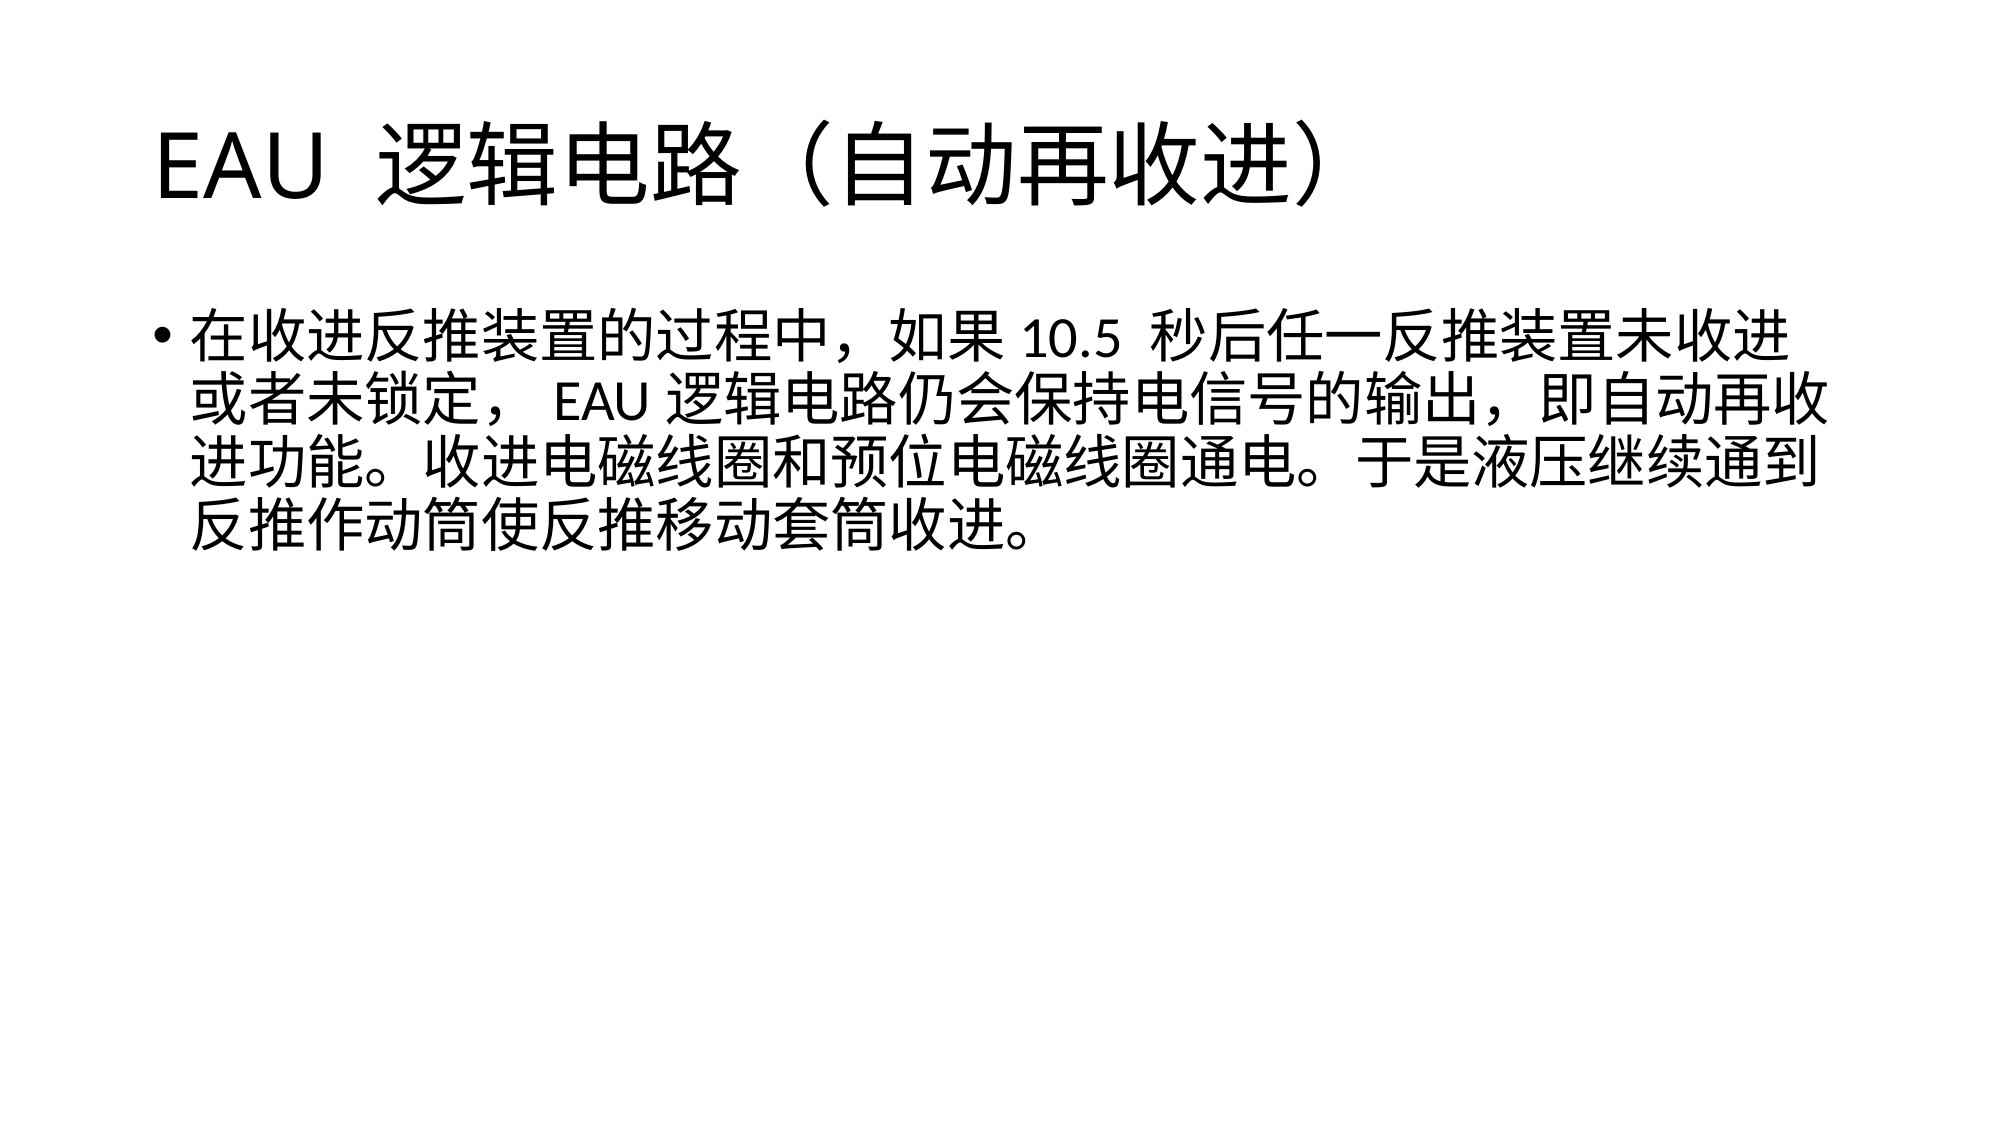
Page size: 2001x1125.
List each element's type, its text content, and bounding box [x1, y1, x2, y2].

list 在收进反推装置的过程中，如果10.5 秒后任一反推装置未收进或者未锁定，EAU逻辑电路仍会保持电信号的输出，即自动再收进功能。收进电磁线圈和预位电磁线圈通电。于是液压继续通到反推作动筒使反推移动套筒收进。 [137, 299, 1863, 1014]
title EAU 逻辑电路（自动再收进） [137, 59, 1863, 278]
